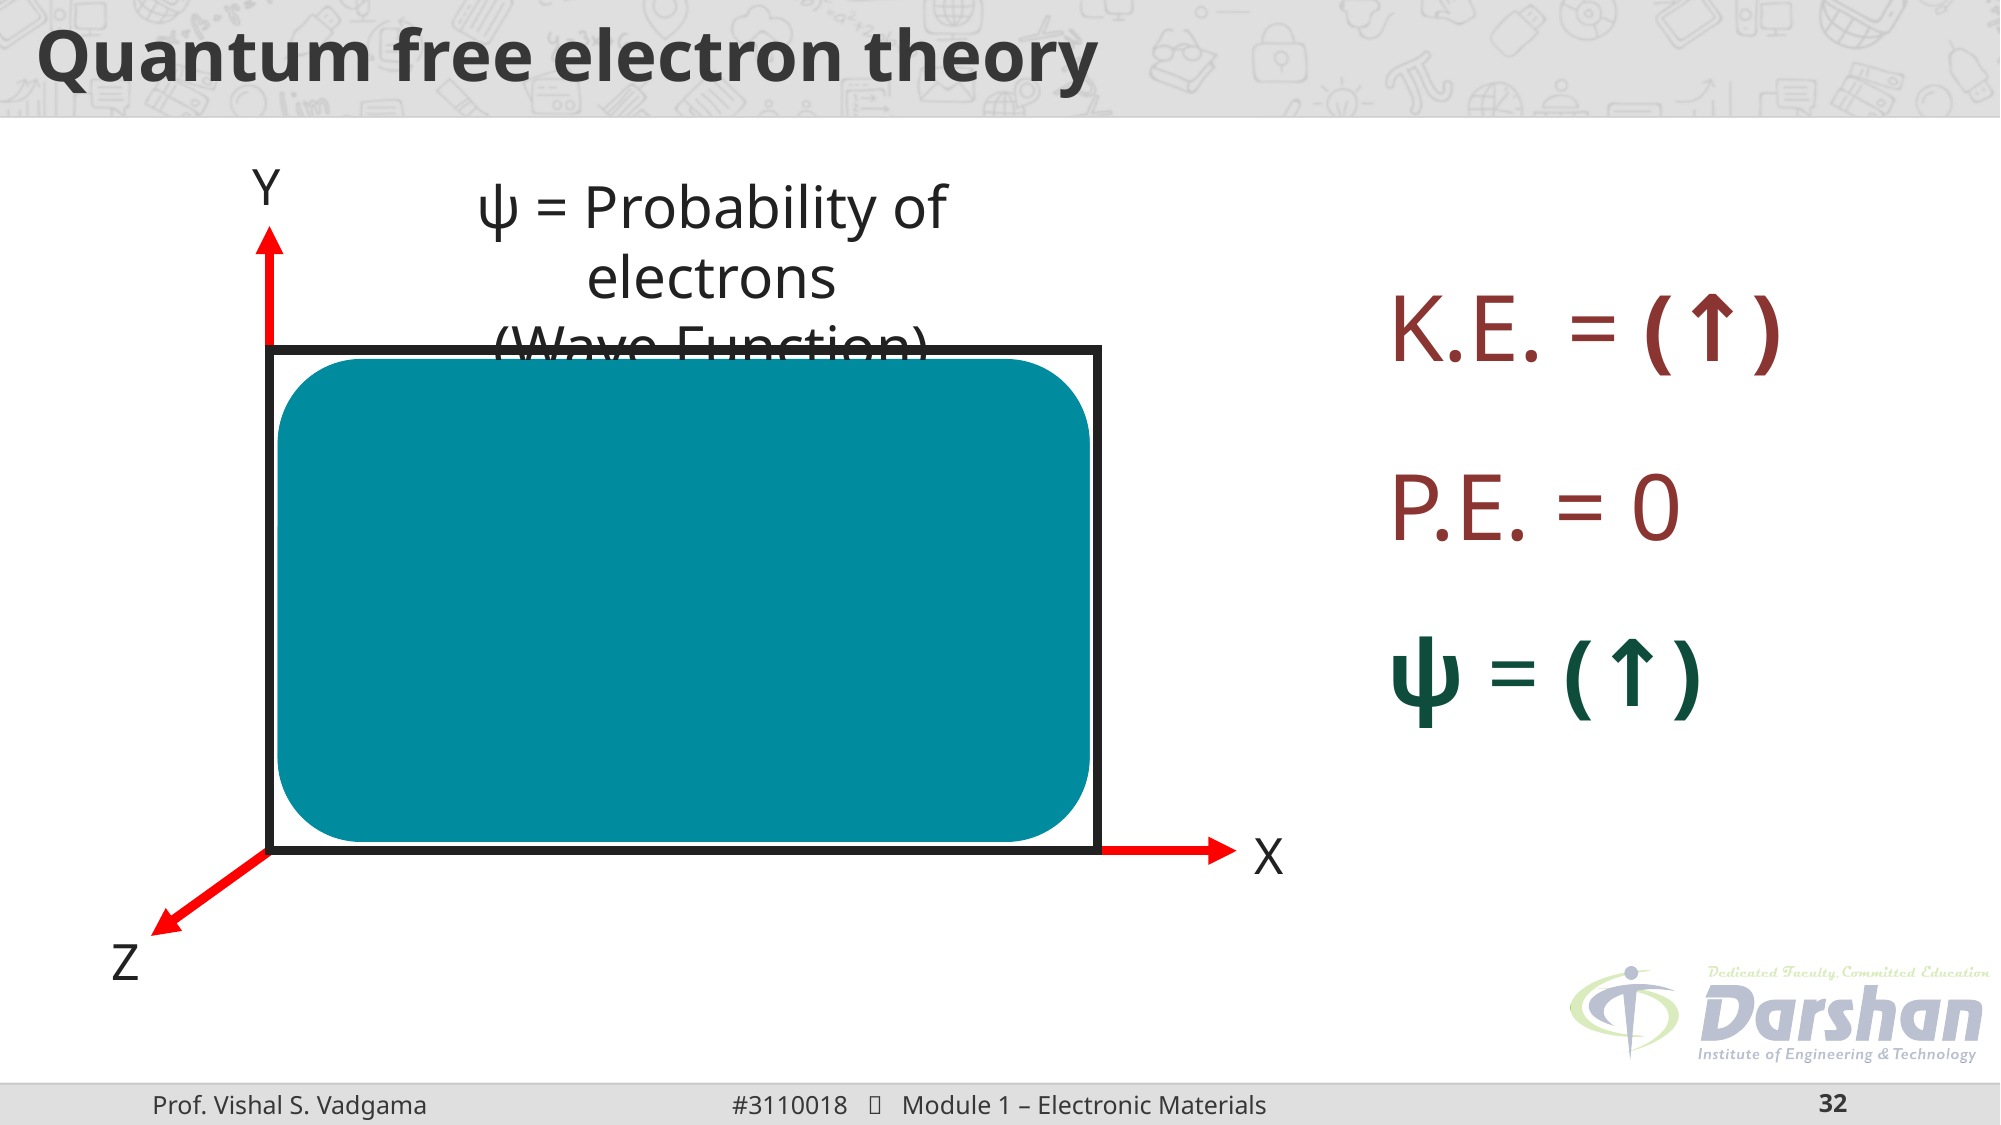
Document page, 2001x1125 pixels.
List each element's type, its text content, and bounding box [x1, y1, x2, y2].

text_box Y [237, 148, 310, 224]
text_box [151, 850, 270, 936]
text_box ψ = (↑) [1372, 607, 1776, 732]
text_box [281, 363, 1086, 839]
text_box P.E. = 0 [1372, 441, 1776, 567]
text_box [270, 349, 1099, 850]
text_box ψ = Probability of electrons (Wave Function) [367, 162, 1057, 381]
text_box Z [96, 922, 169, 998]
text_box The Schrodinger’s equations are: [1570, 966, 1990, 1063]
text_box K.E. = (↑) [1372, 262, 1826, 387]
text_box X [1240, 817, 1313, 893]
title Quantum free electron theory [0, 0, 2000, 117]
